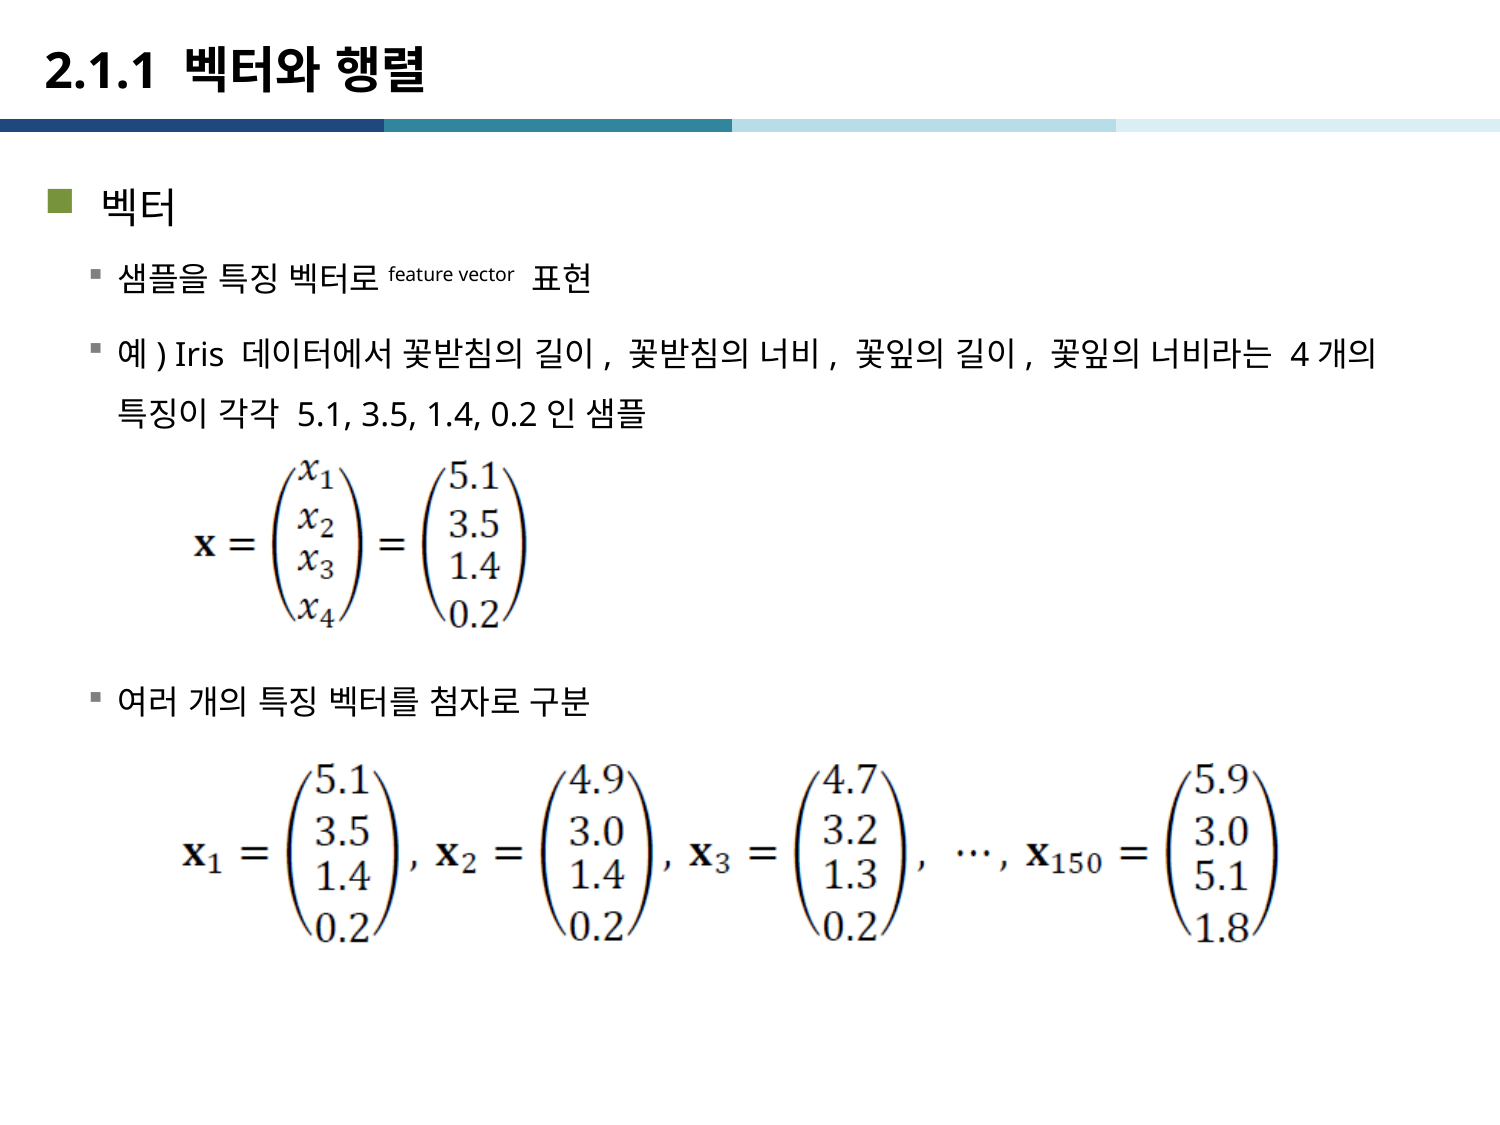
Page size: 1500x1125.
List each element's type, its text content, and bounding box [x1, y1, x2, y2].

list 벡터 샘플을 특징 벡터로feature vector 표현 예) Iris 데이터에서 꽃받침의 길이, 꽃받침의 너비, 꽃잎의 길이, 꽃잎의 너비라는 4개의 특징이 각각 5.1, 3.5, 1.4, 0.2인 샘플 여러 개의 특징 벡터를 첨자로 구분 [29, 148, 1471, 1083]
title 2.1.1 벡터와 행렬 [29, 23, 1270, 114]
picture [174, 455, 539, 632]
picture [180, 763, 1293, 951]
